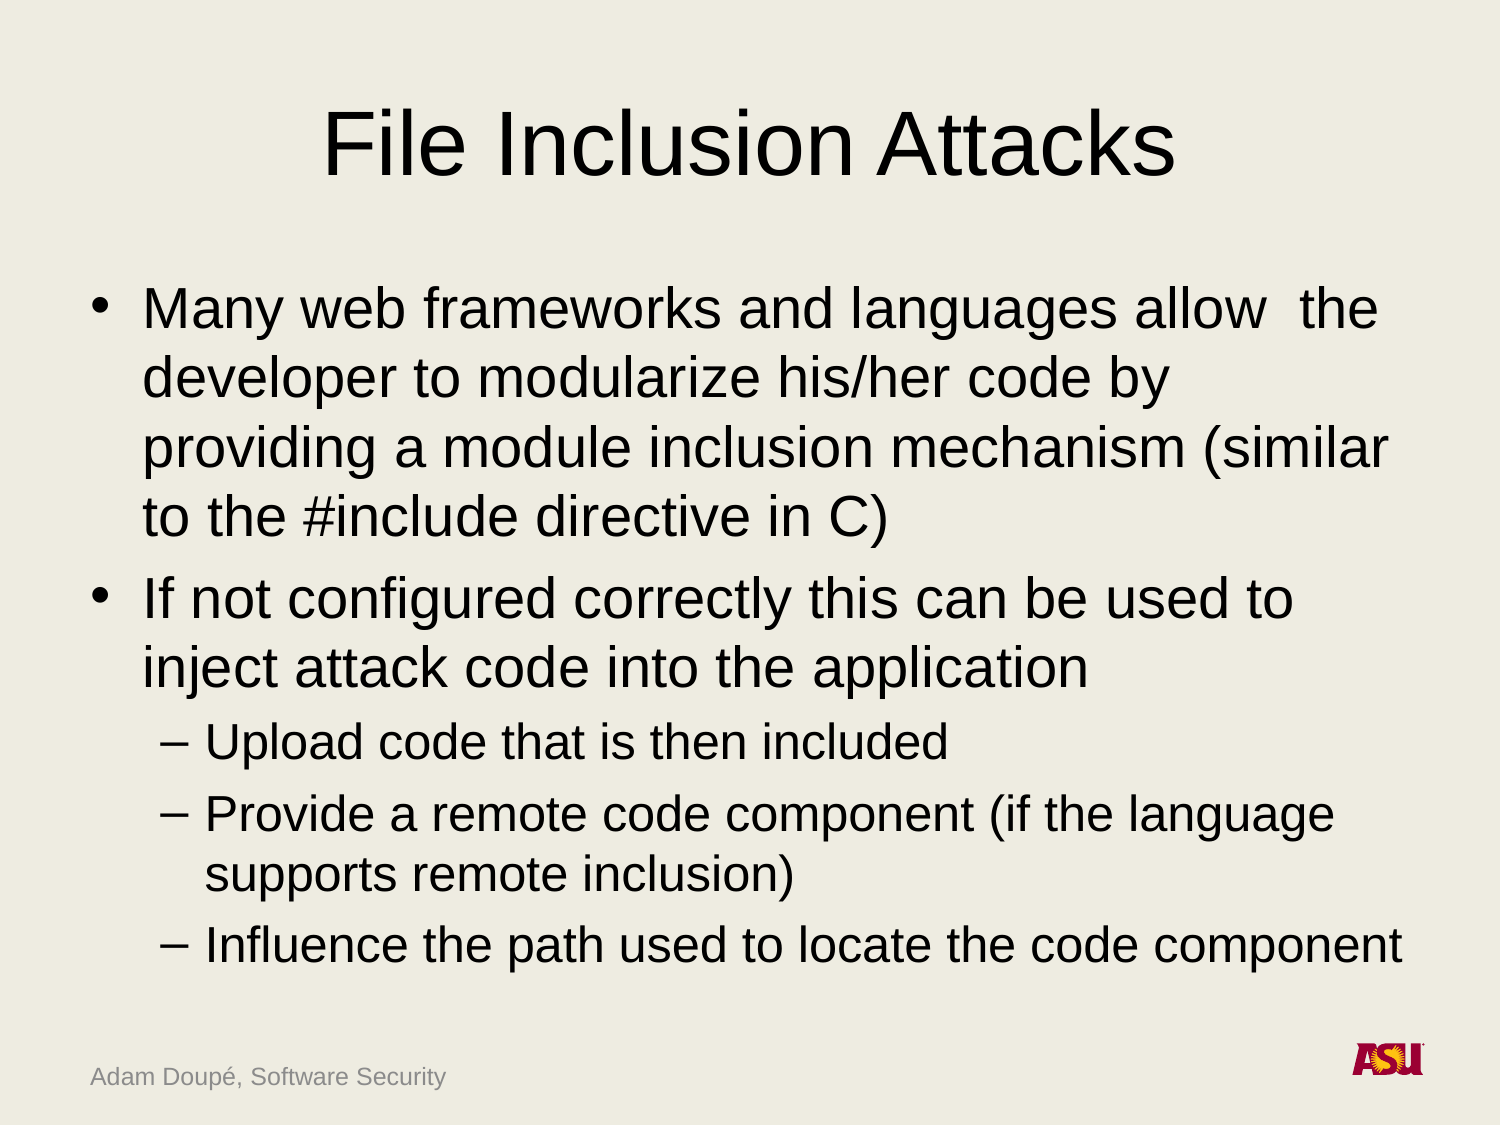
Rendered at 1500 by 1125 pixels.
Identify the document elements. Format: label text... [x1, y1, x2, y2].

title File Inclusion Attacks [75, 45, 1425, 233]
list Many web frameworks and languages allow the developer to modularize his/her code by providing a module inclusion mechanism (similar to the #include directive in C) If not configured correctly this can be used to inject attack code into the application Upload code that is then included Provide a remote code component (if the language supports remote inclusion) Influence the path used to locate the code component [75, 262, 1425, 1005]
